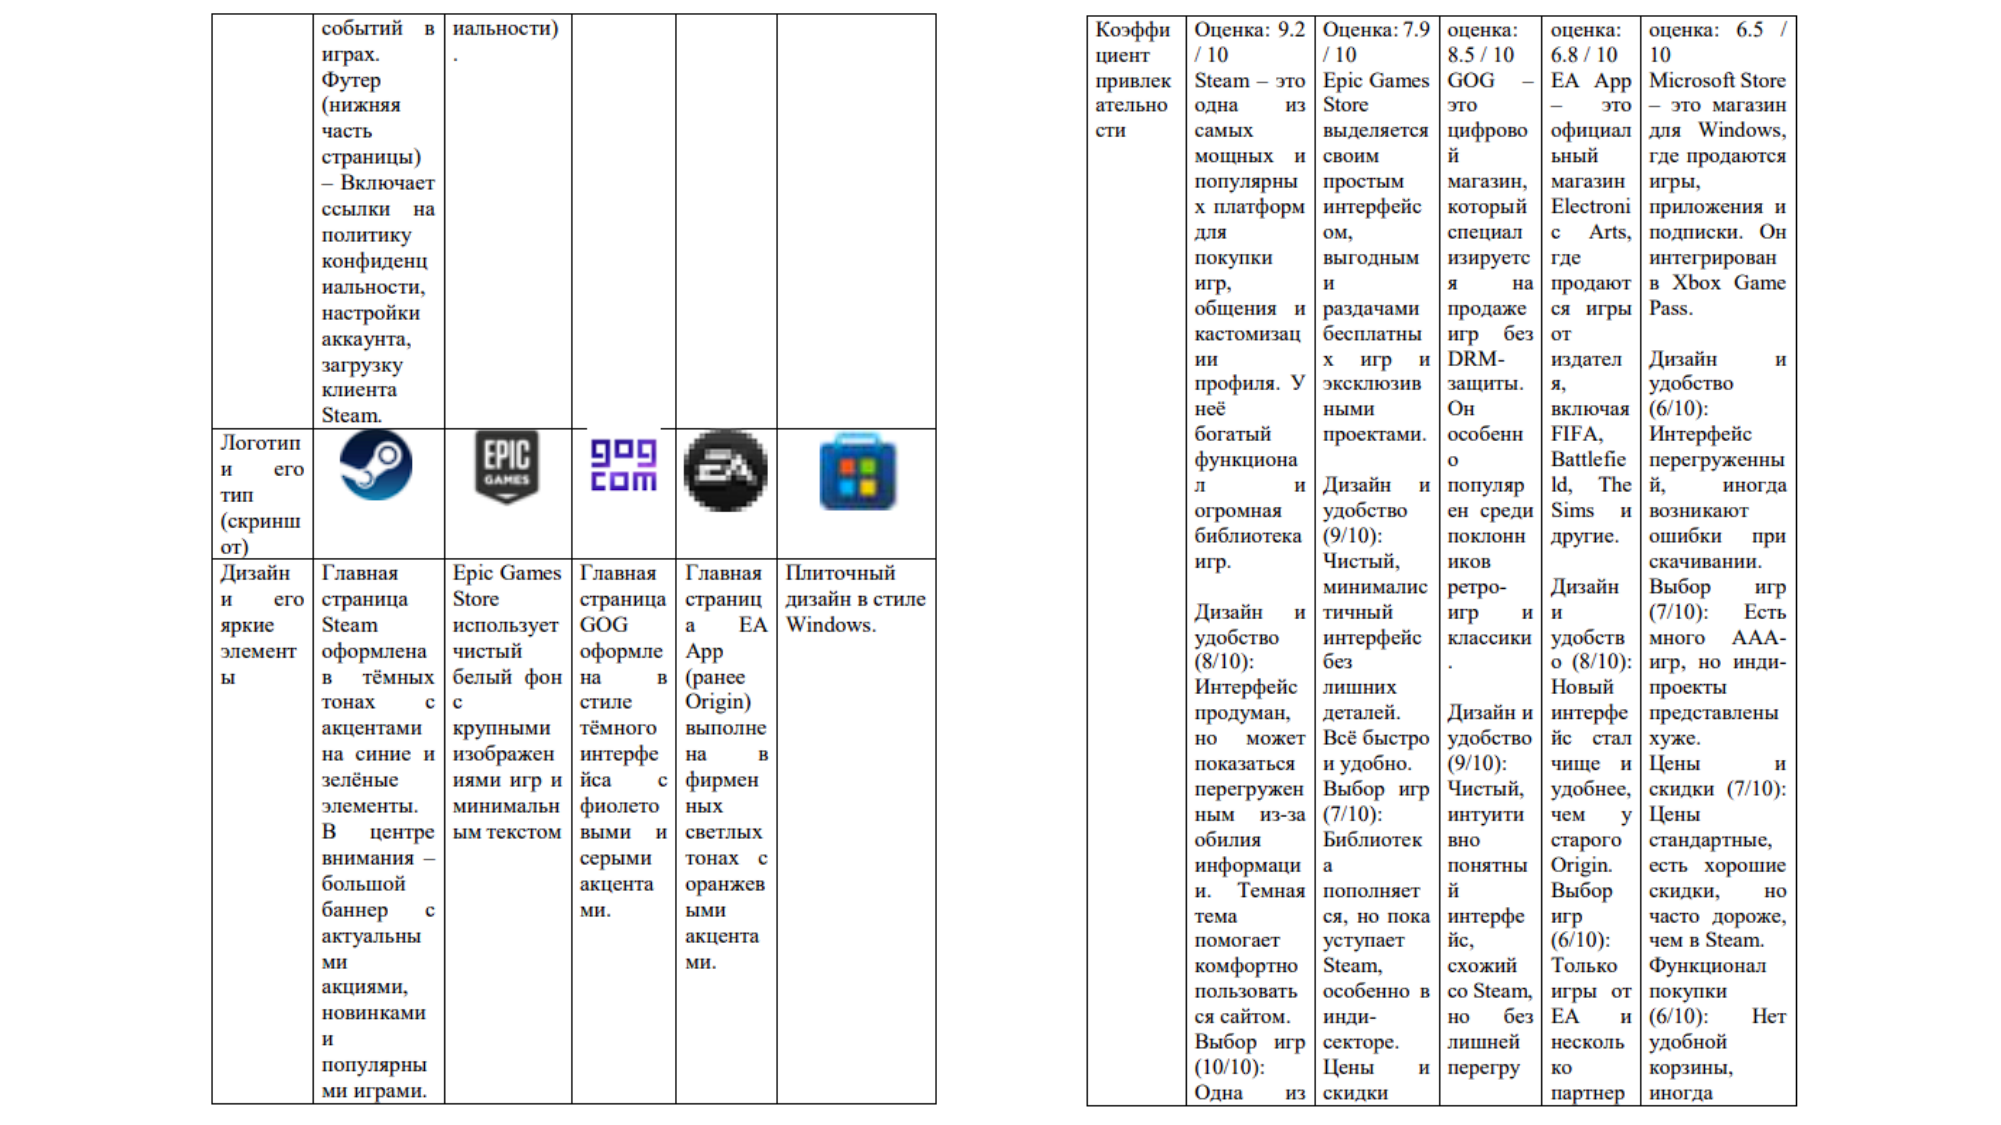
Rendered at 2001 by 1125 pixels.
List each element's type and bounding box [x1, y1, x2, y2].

picture [199, 0, 950, 1125]
picture [1074, 6, 1813, 1118]
